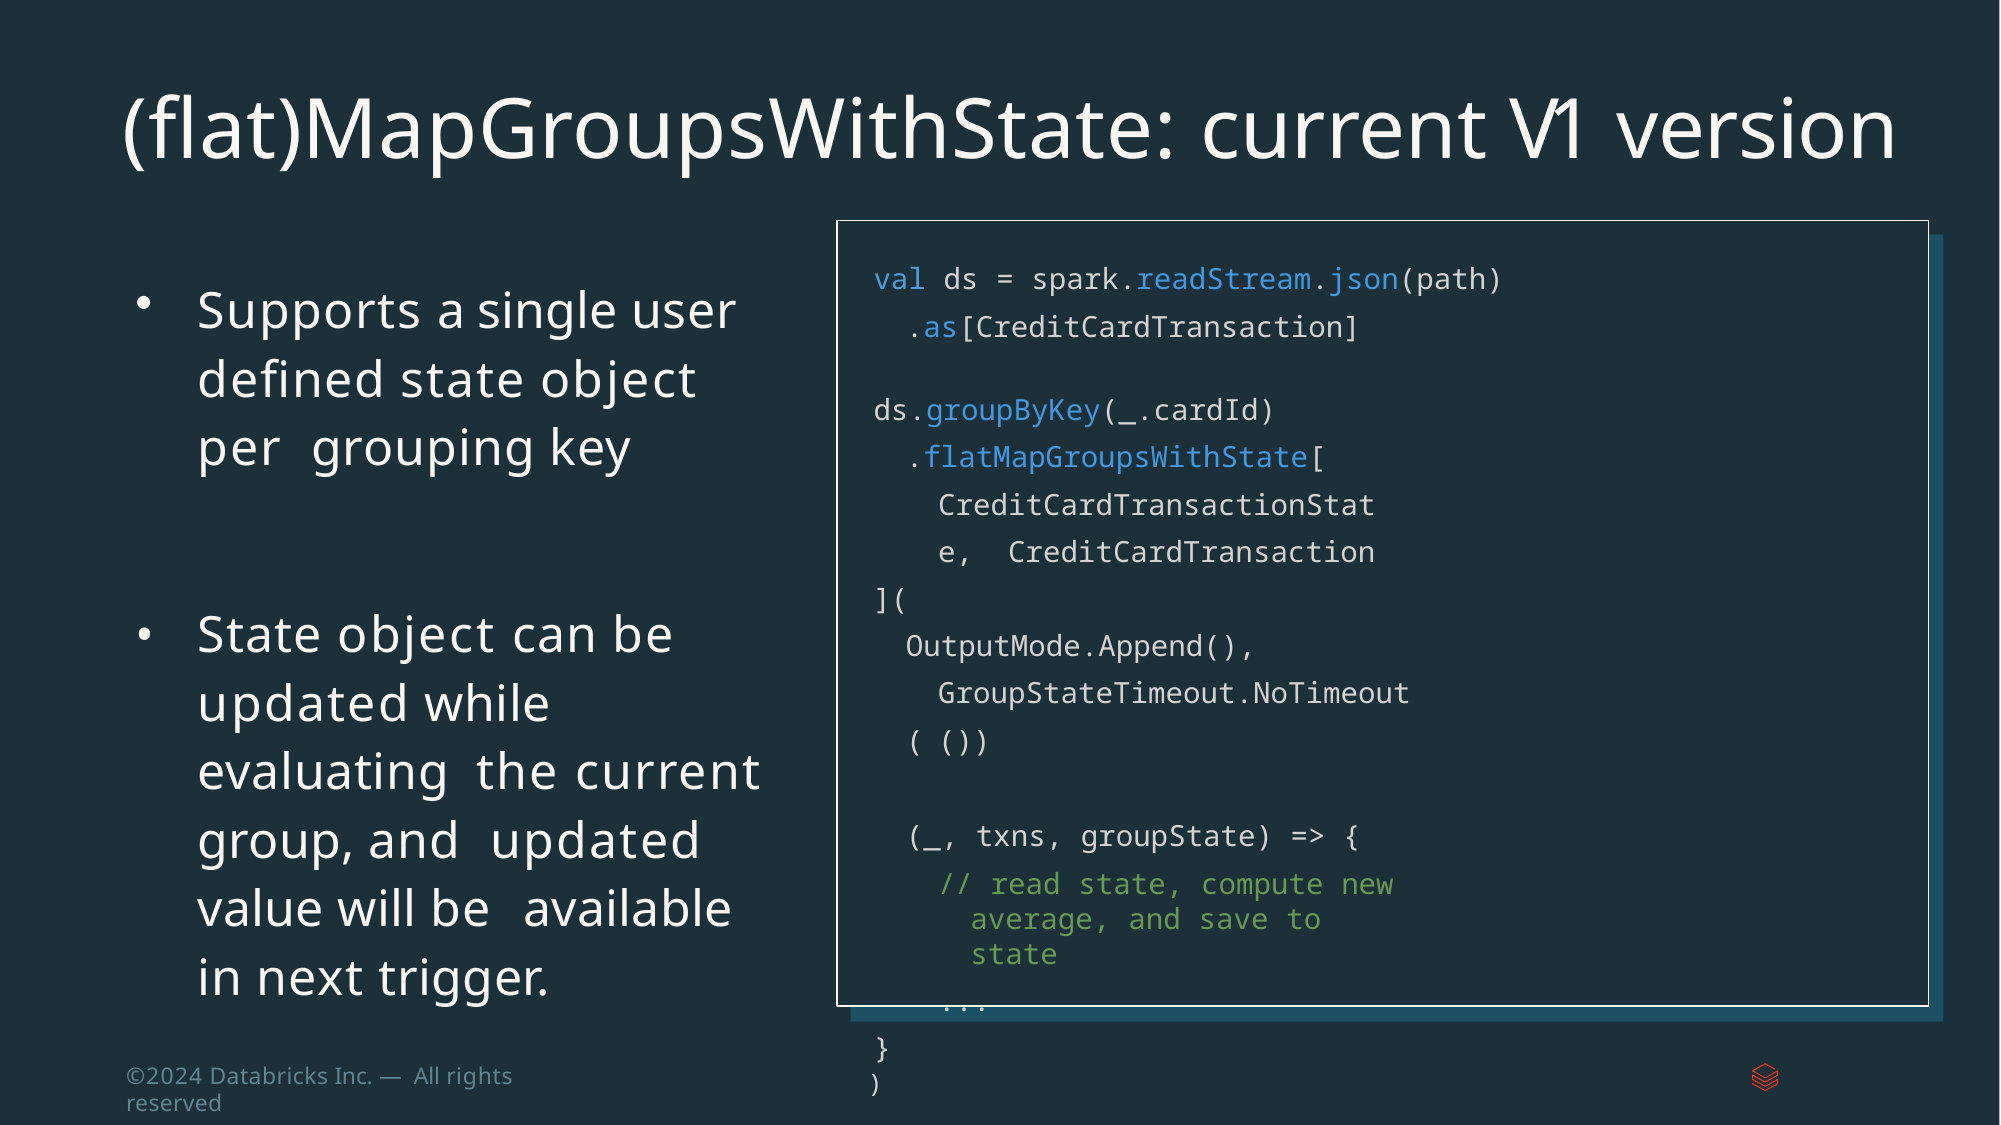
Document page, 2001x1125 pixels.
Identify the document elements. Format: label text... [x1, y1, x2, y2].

text_box val ds = spark.readStream.json(path) .as[CreditCardTransaction] ds.groupByKey(_.cardId) .flatMapGroupsWithState[ CreditCardTransactionState, CreditCardTransaction ]( OutputMode.Append(), GroupStateTimeout.NoTimeout()) (_, txns, groupState) => { // read state, compute new average, and save to state ... } ) Scala [867, 1030, 1874, 1125]
picture [1749, 1061, 1781, 1093]
text_box ©2024 Databricks Inc. — All rights reserved [123, 1059, 583, 1117]
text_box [836, 219, 1944, 1022]
text_box Supports a single user defined state object per grouping key State object can be updated while evaluating the current group, and updated value will be available in next trigger. [133, 268, 778, 1005]
title (flat)MapGroupsWithState: current V1 version [120, 72, 1928, 263]
